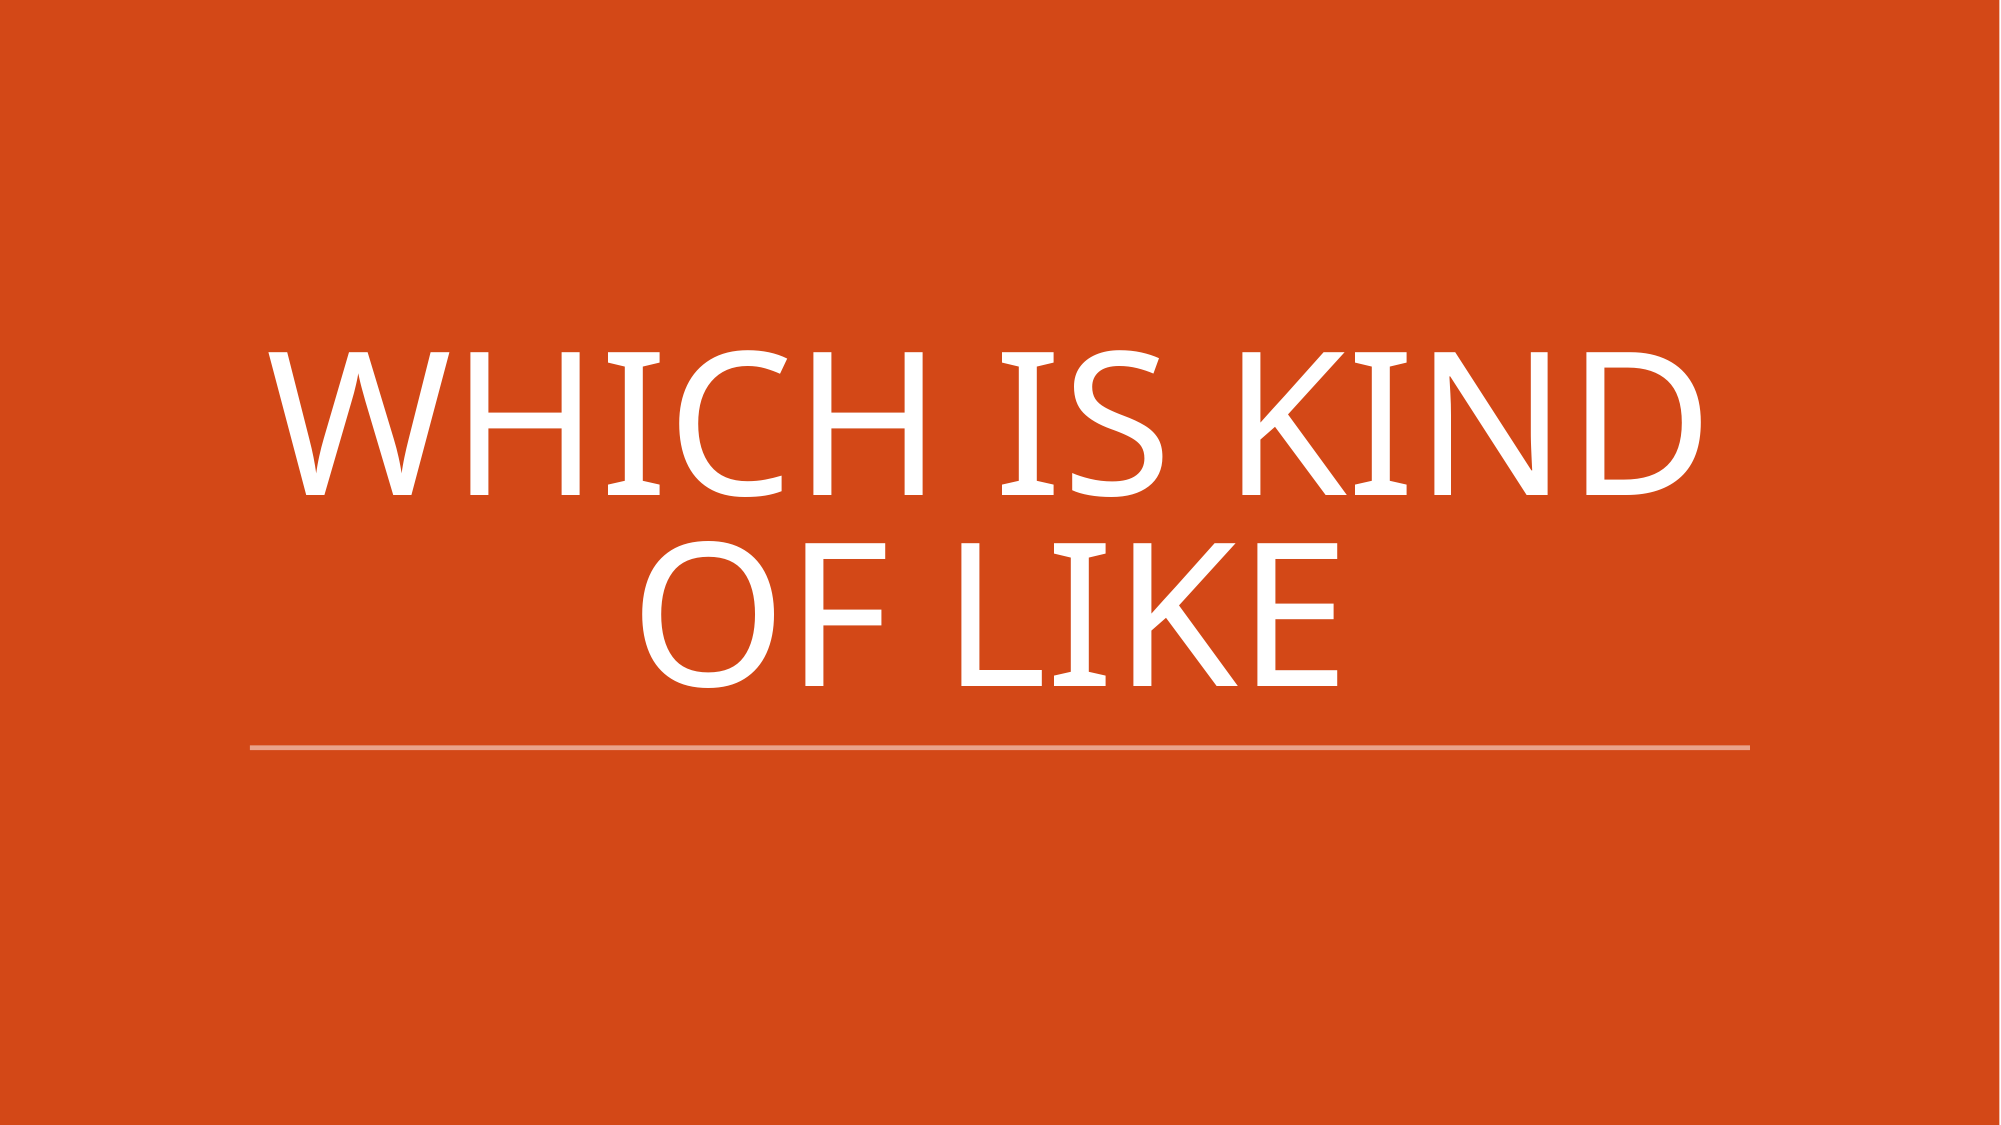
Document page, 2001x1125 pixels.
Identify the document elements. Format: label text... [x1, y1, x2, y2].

text_box [0, 0, 2000, 1125]
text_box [1584, 669, 1759, 844]
title Which is kind of like [172, 154, 1808, 733]
